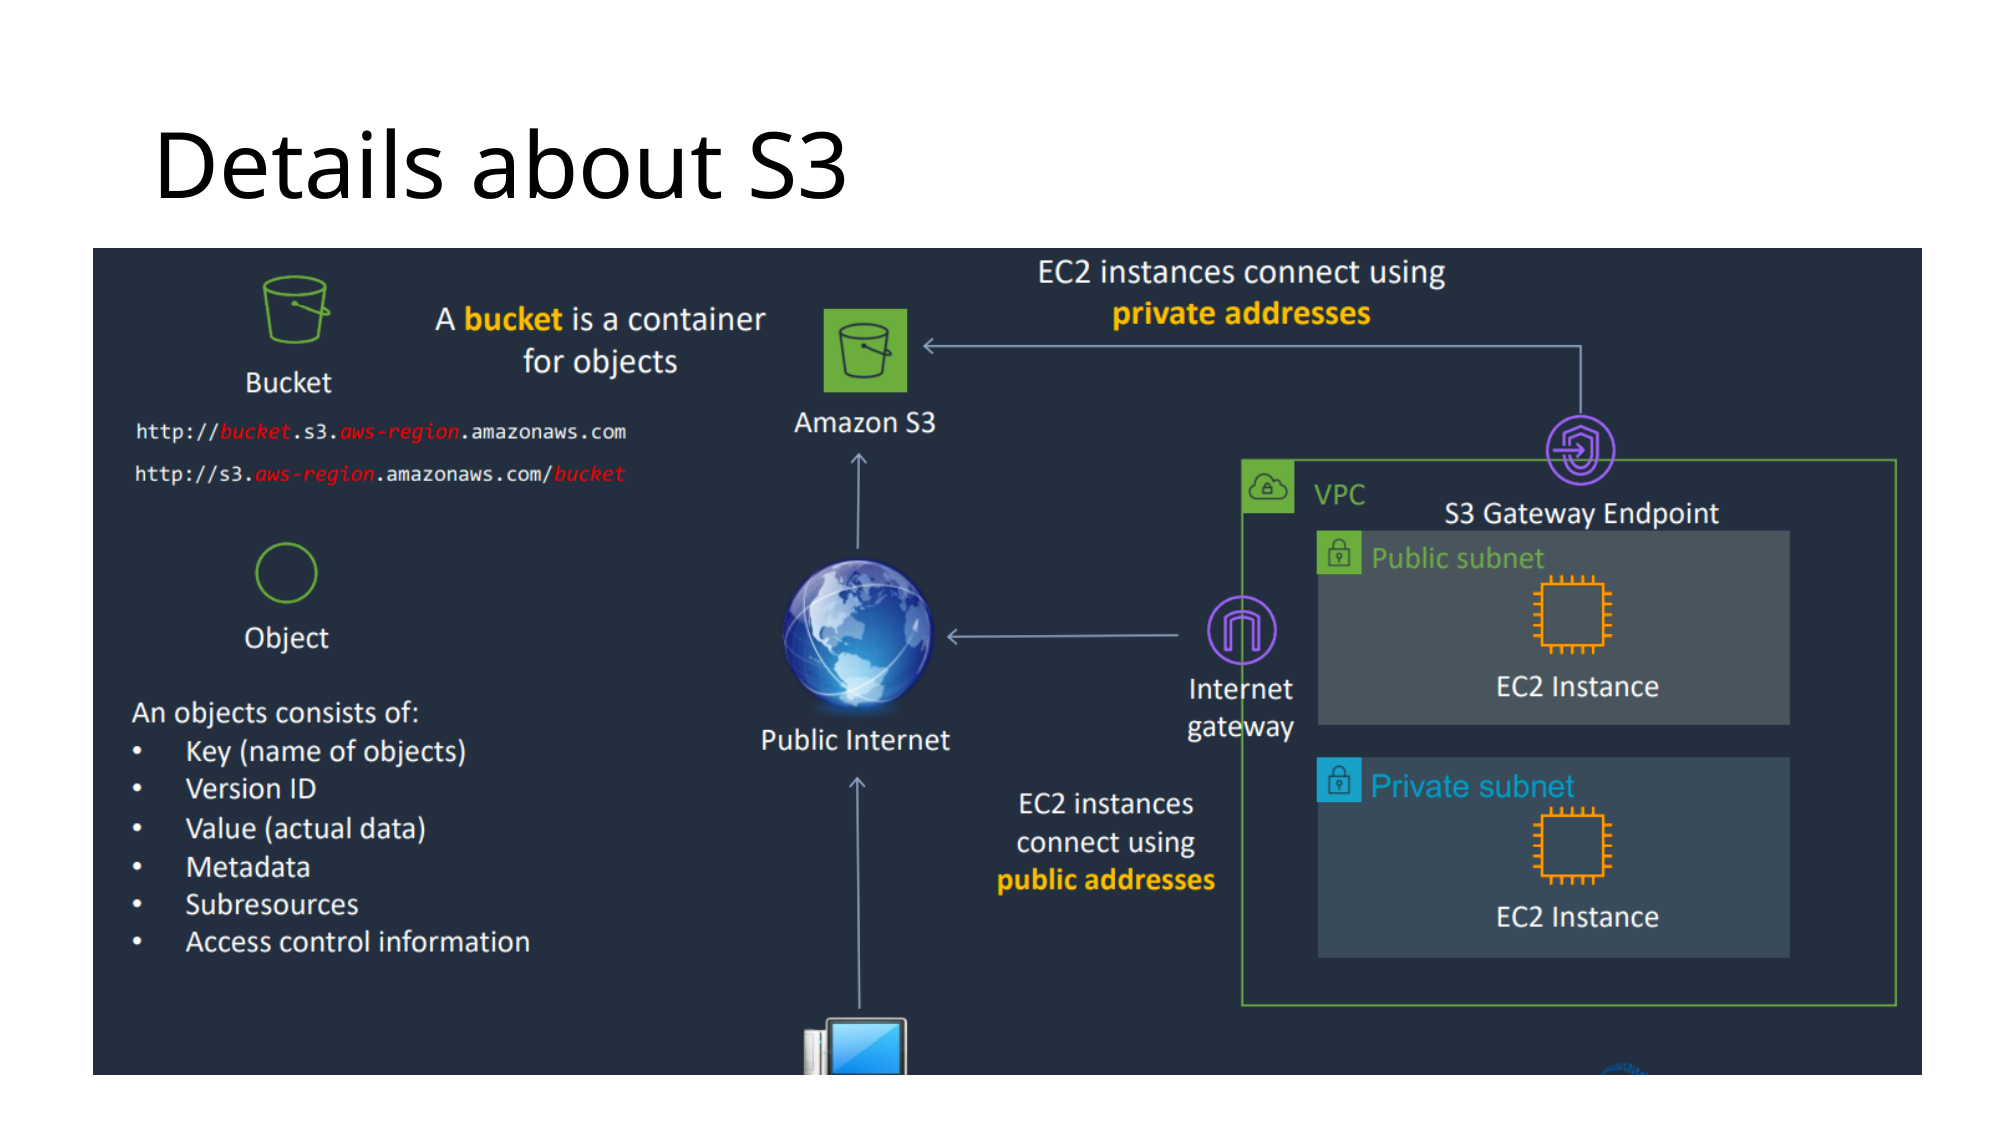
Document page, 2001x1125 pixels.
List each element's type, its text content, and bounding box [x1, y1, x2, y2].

picture [93, 248, 1922, 1075]
title Details about S3 [137, 59, 1863, 248]
